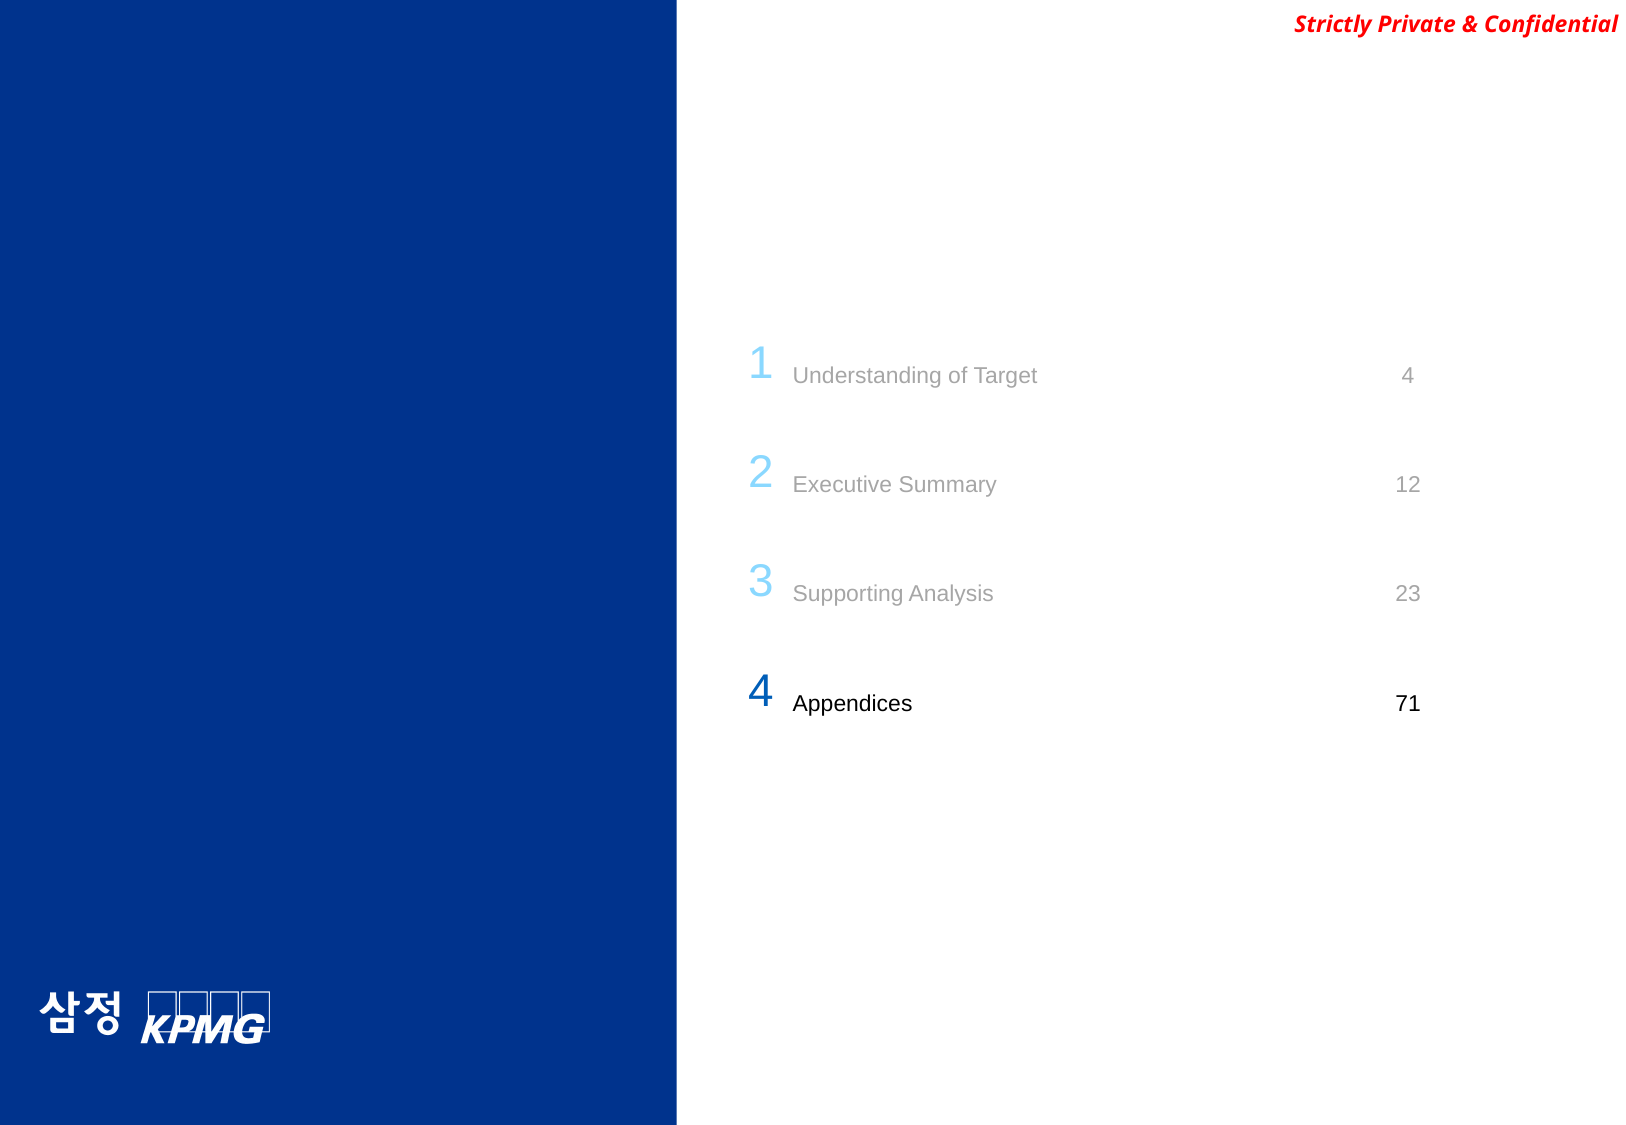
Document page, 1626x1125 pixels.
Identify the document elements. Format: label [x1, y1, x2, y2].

table_header [710, 308, 1445, 417]
table_cell [710, 417, 1445, 745]
picture [37, 989, 273, 1046]
